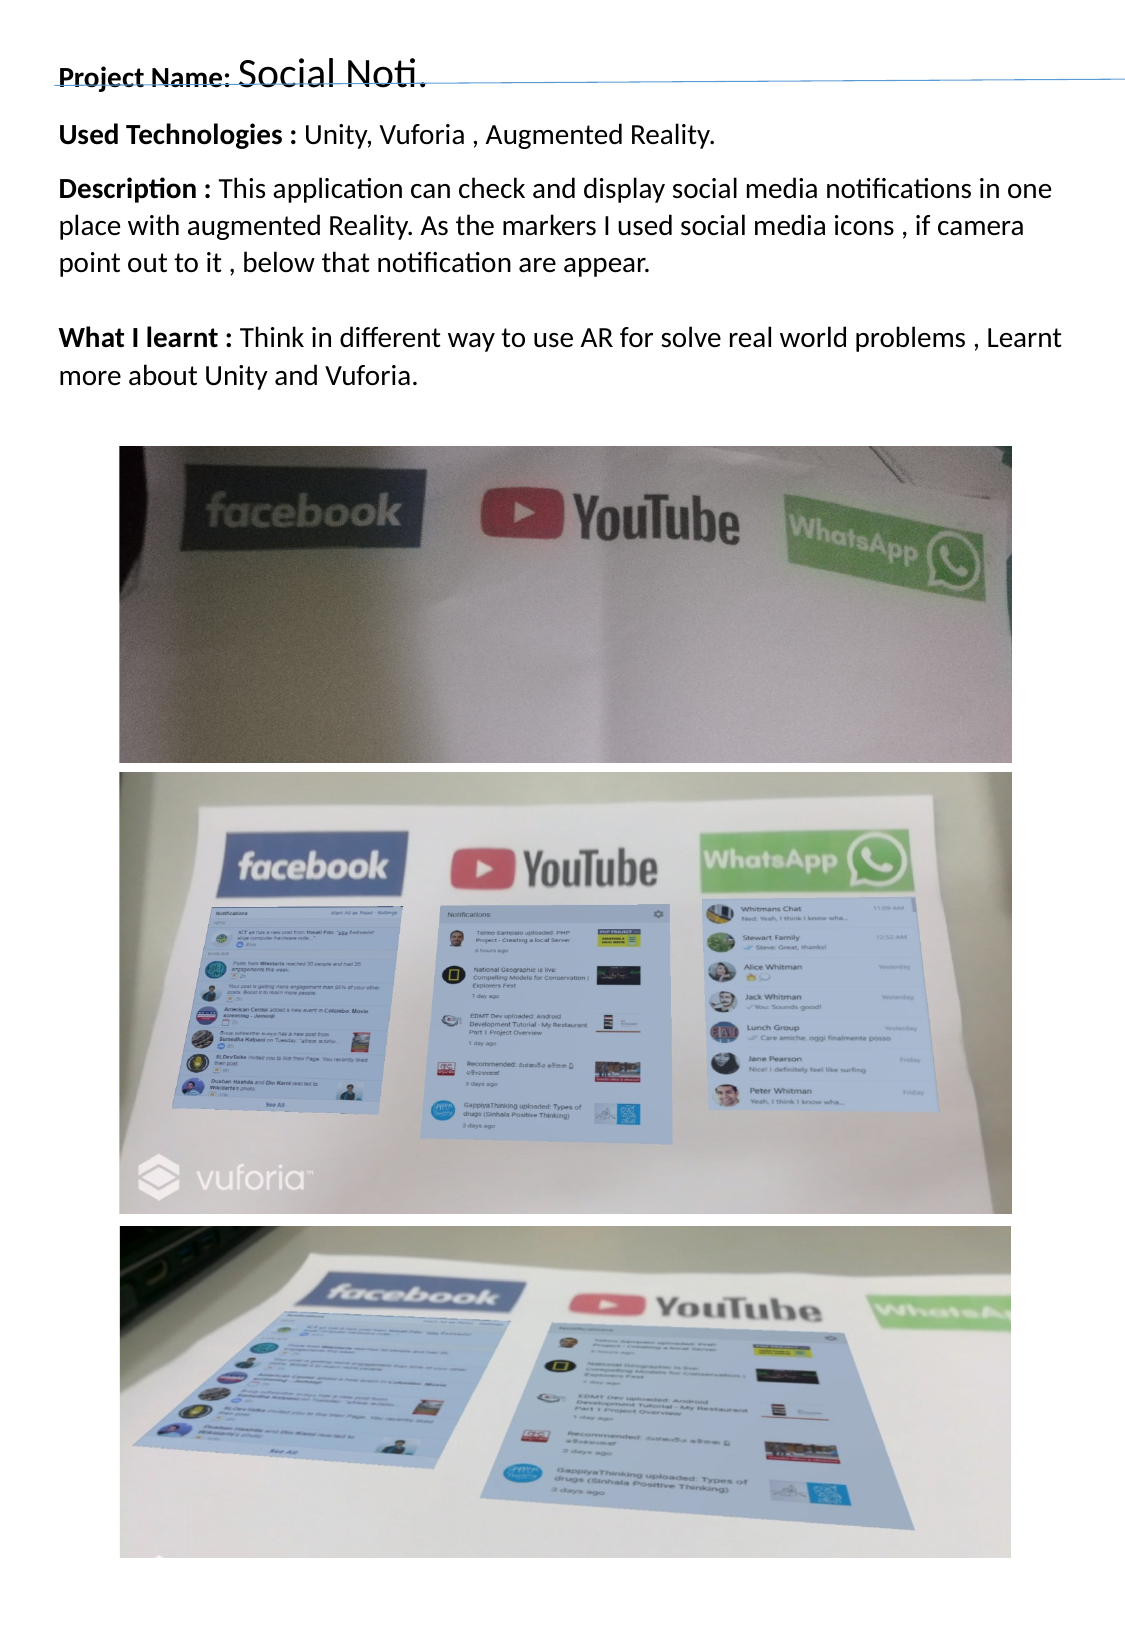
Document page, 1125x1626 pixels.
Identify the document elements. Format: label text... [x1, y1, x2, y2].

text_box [54, 79, 1125, 86]
picture [119, 446, 1012, 763]
text_box Project Name: Social Noti. Used Technologies : Unity, Vuforia , Augmented Reality. Description : This application can check and display social media notifications in one place with augmented Reality. As the markers I used social media icons , if camera point out to it , below that notification are appear. What I learnt : Think in different way to use AR for solve real world problems , Learnt more about Unity and Vuforia. [43, 35, 1088, 399]
picture [119, 772, 1012, 1625]
